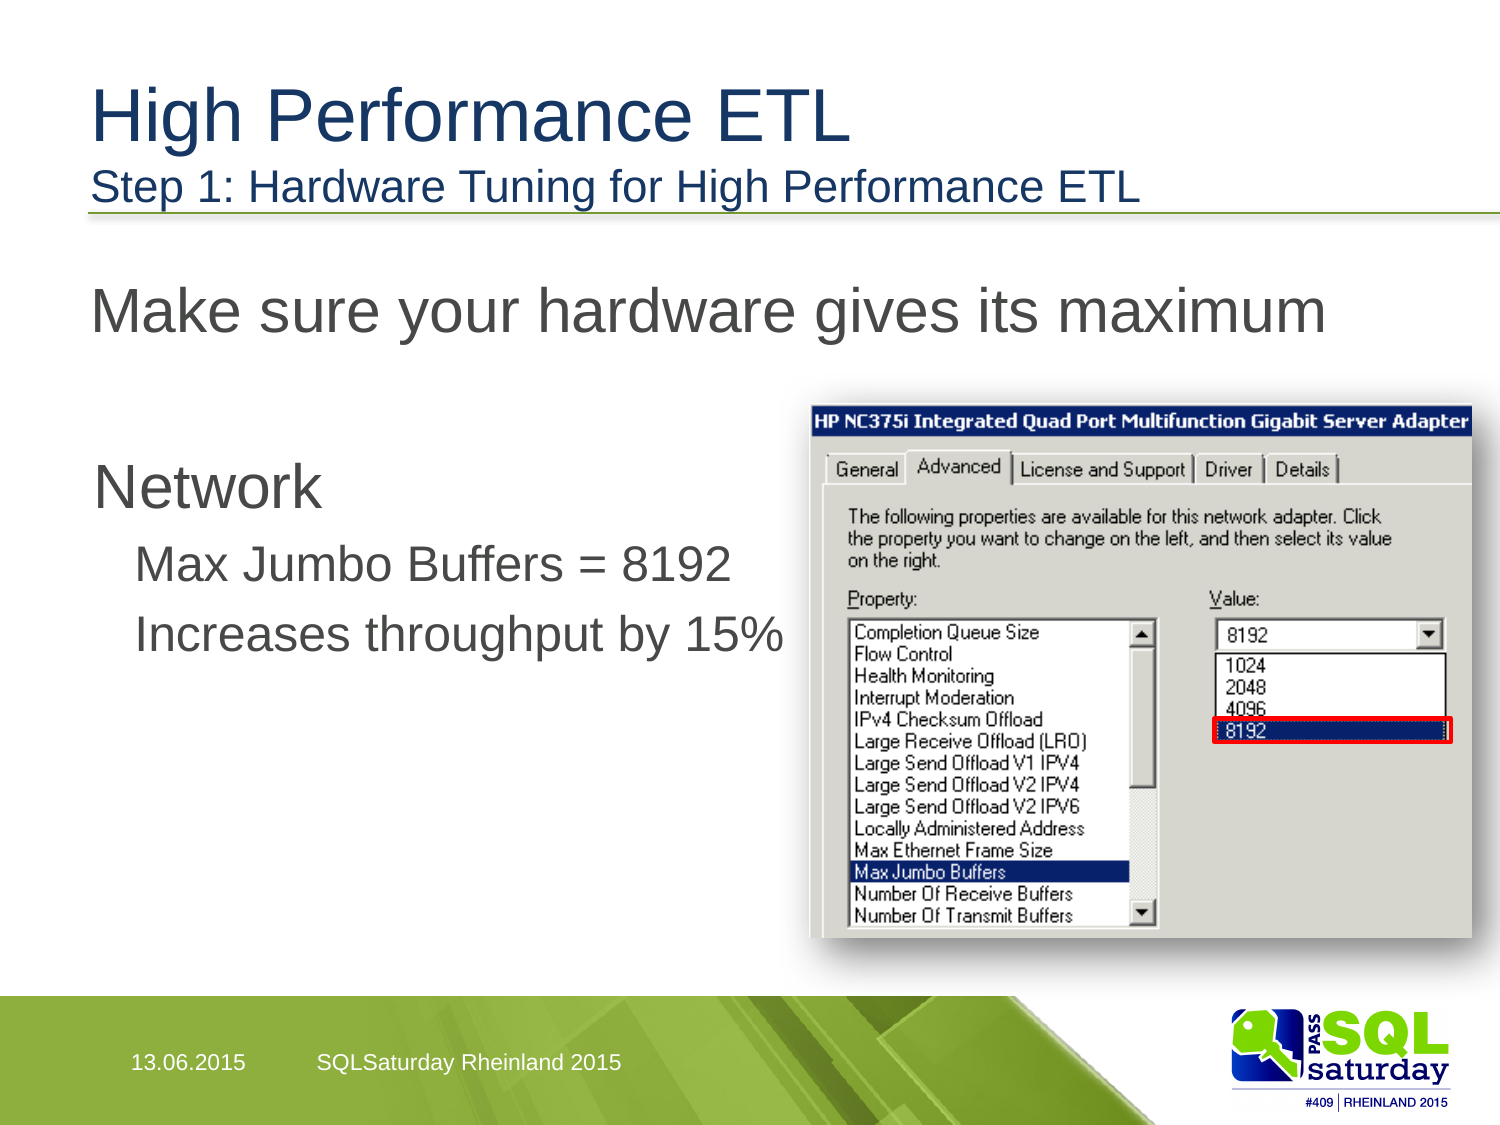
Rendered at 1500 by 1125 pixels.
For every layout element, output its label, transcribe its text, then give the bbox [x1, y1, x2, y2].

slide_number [115, 1031, 283, 1092]
title High Performance ETL Step 1: Hardware Tuning for High Performance ETL [75, 45, 1425, 233]
footer SQLSaturday Rheinland 2015 [301, 1031, 751, 1092]
picture [809, 403, 1472, 939]
picture [0, 996, 1483, 1125]
list Make sure your hardware gives its maximum [75, 262, 1425, 380]
text_box Network Max Jumbo Buffers = 8192 Increases throughput by 15% [44, 438, 804, 827]
